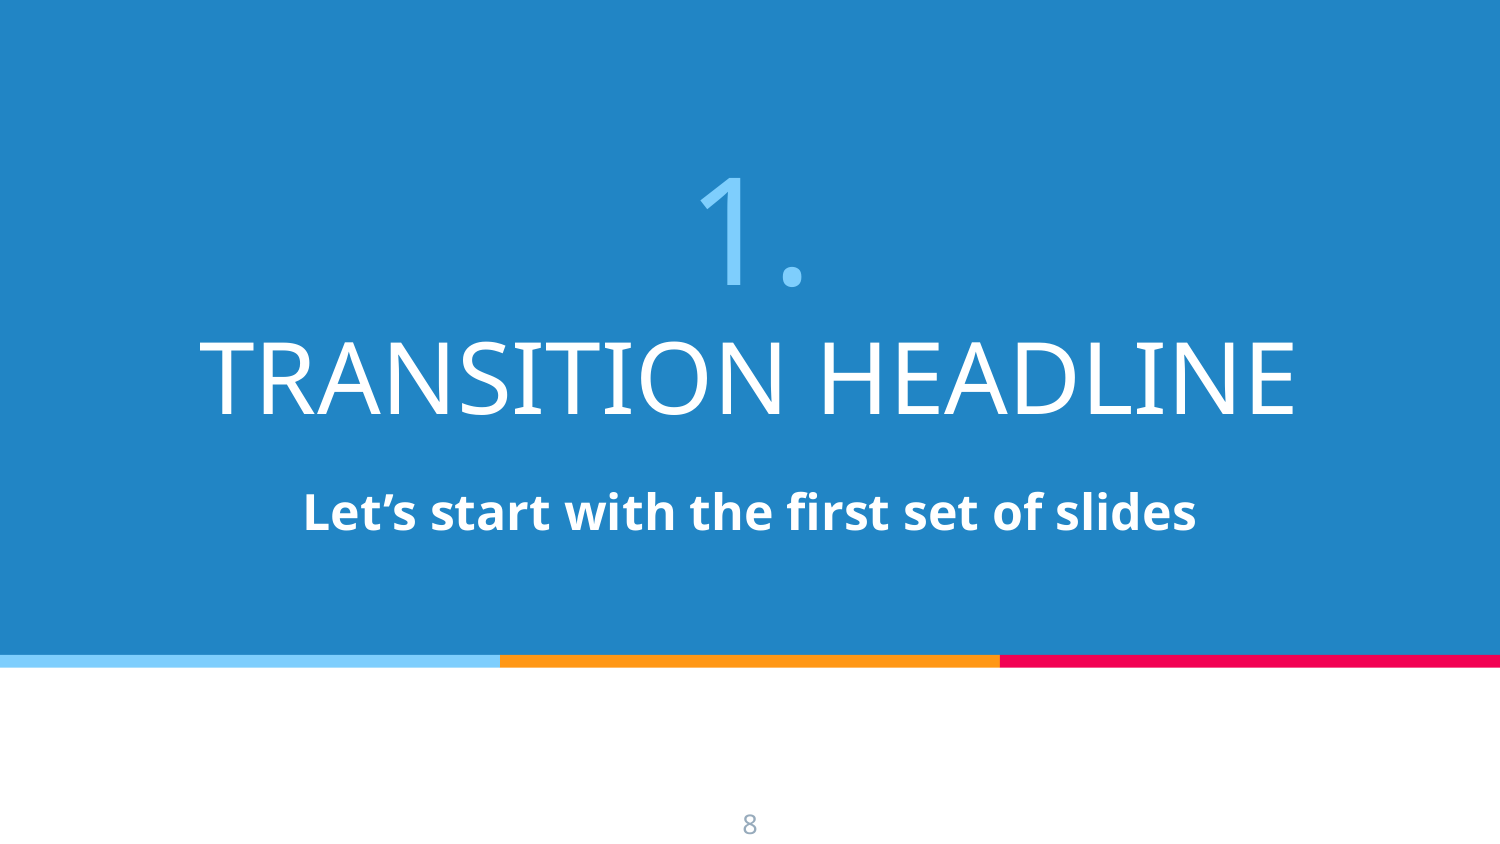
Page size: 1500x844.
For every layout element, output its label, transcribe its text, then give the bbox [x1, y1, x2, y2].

subtitle Let’s start with the first set of slides [112, 465, 1388, 595]
title 1. TRANSITION HEADLINE [112, 259, 1388, 450]
slide_number 8 [0, 792, 1500, 844]
